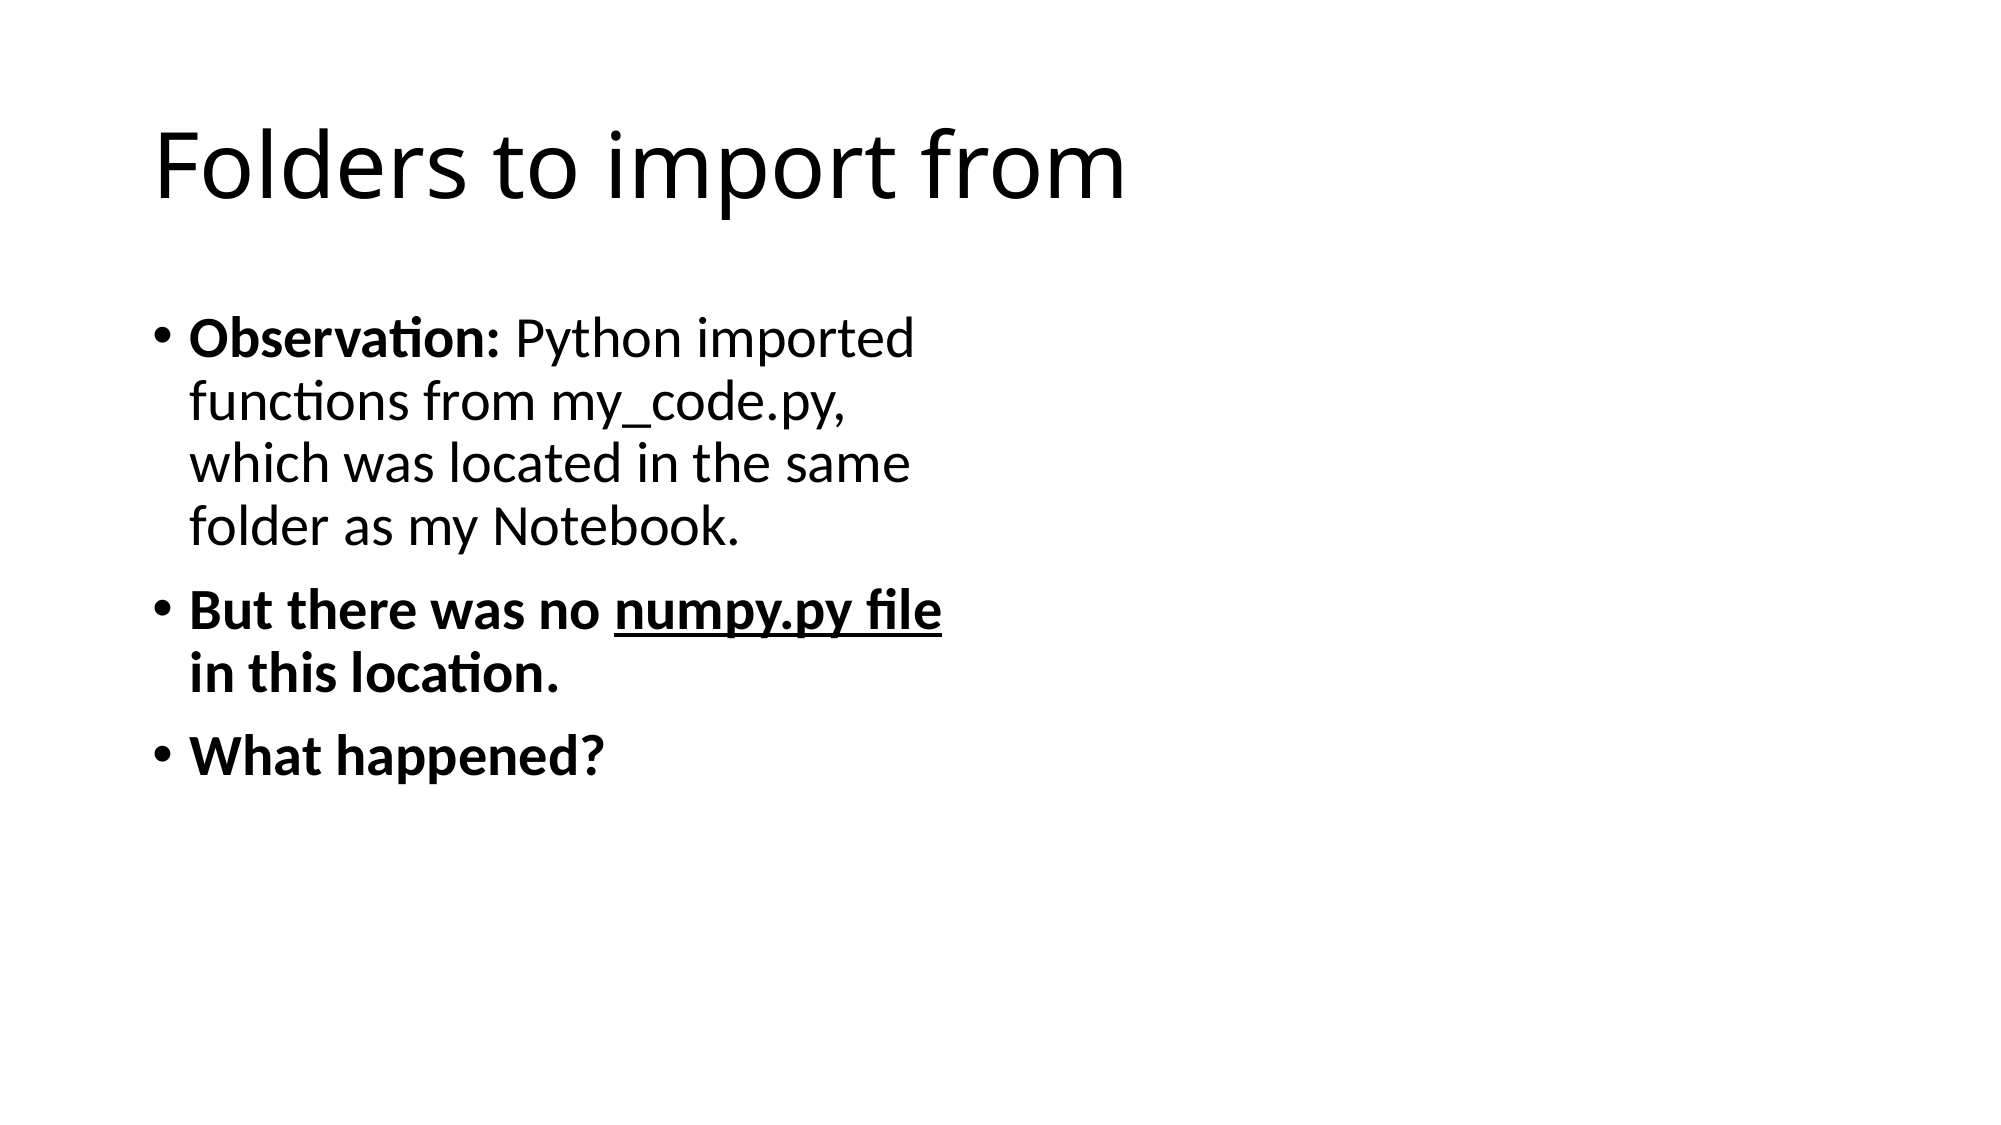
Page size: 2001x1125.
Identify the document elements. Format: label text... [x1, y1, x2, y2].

list Observation: Python imported functions from my_code.py, which was located in the same folder as my Notebook. But there was no numpy.py file in this location. What happened? [137, 299, 988, 1014]
title Folders to import from [137, 59, 1863, 278]
